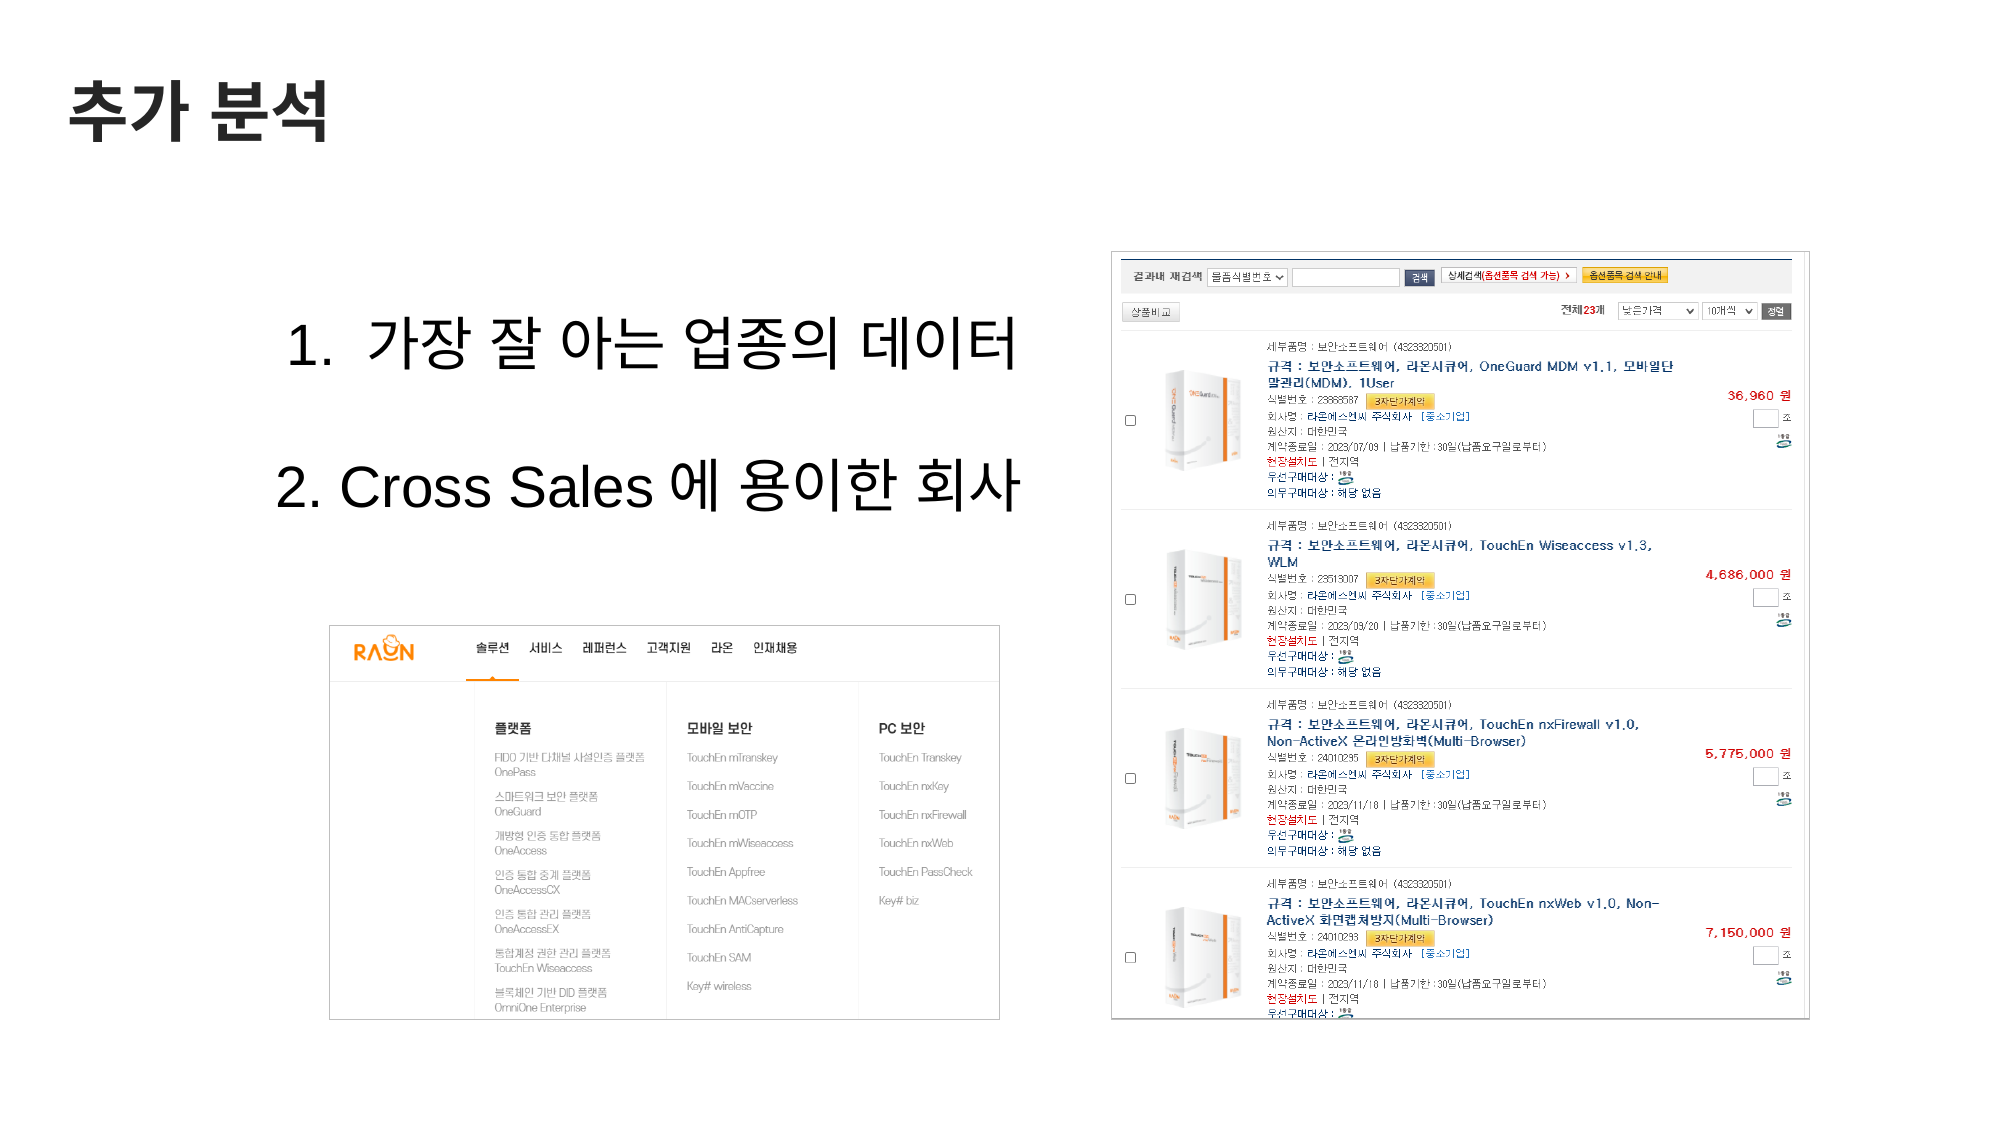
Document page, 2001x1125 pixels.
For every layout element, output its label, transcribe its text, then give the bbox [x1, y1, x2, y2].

text_box 1. 가장 잘 아는 업종의 데이터 [272, 299, 1035, 385]
text_box 2. Cross Sales에 용이한 회사 [260, 442, 1038, 527]
picture [1111, 251, 1810, 1020]
picture [329, 625, 1000, 1020]
list 추가 분석 [53, 55, 1952, 175]
